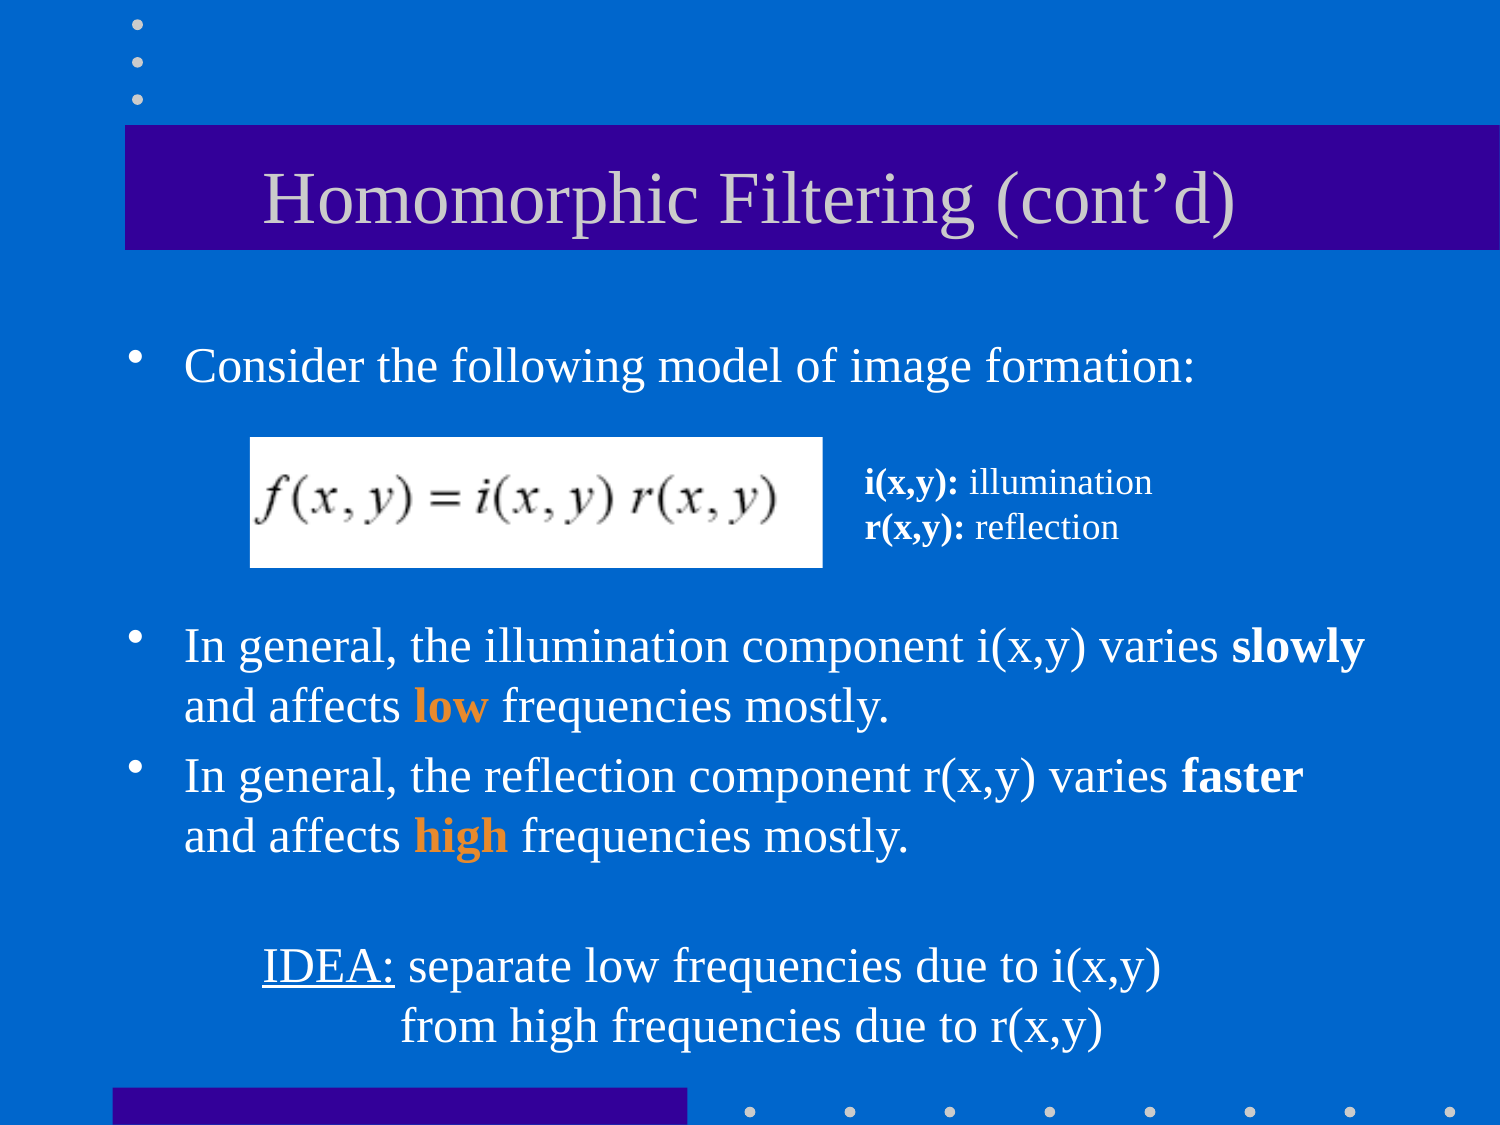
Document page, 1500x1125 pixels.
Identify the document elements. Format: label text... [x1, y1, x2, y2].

title Homomorphic Filtering (cont’d) [112, 99, 1388, 288]
list Consider the following model of image formation: In general, the illumination component i(x,y) varies slowly and affects low frequencies mostly. In general, the reflection component r(x,y) varies faster and affects high frequencies mostly. [112, 324, 1388, 1000]
text_box i(x,y): illumination r(x,y): reflection [849, 449, 1168, 555]
picture [249, 437, 823, 568]
text_box IDEA: separate low frequencies due to i(x,y) from high frequencies due to r(x,y) [247, 924, 1190, 1060]
